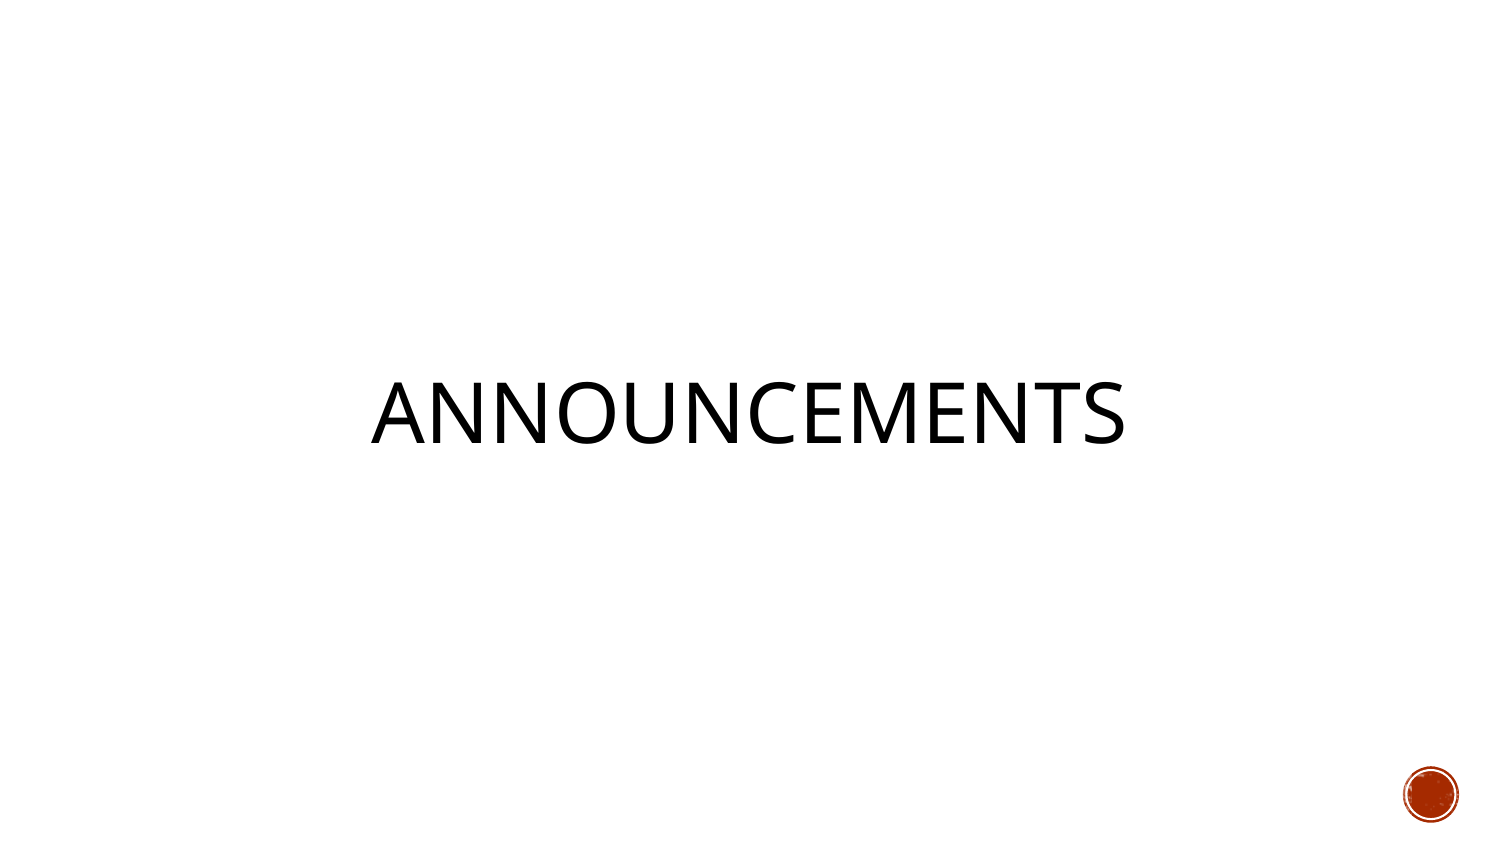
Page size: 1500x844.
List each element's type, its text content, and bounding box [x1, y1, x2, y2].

title Announcements [200, 366, 1300, 478]
